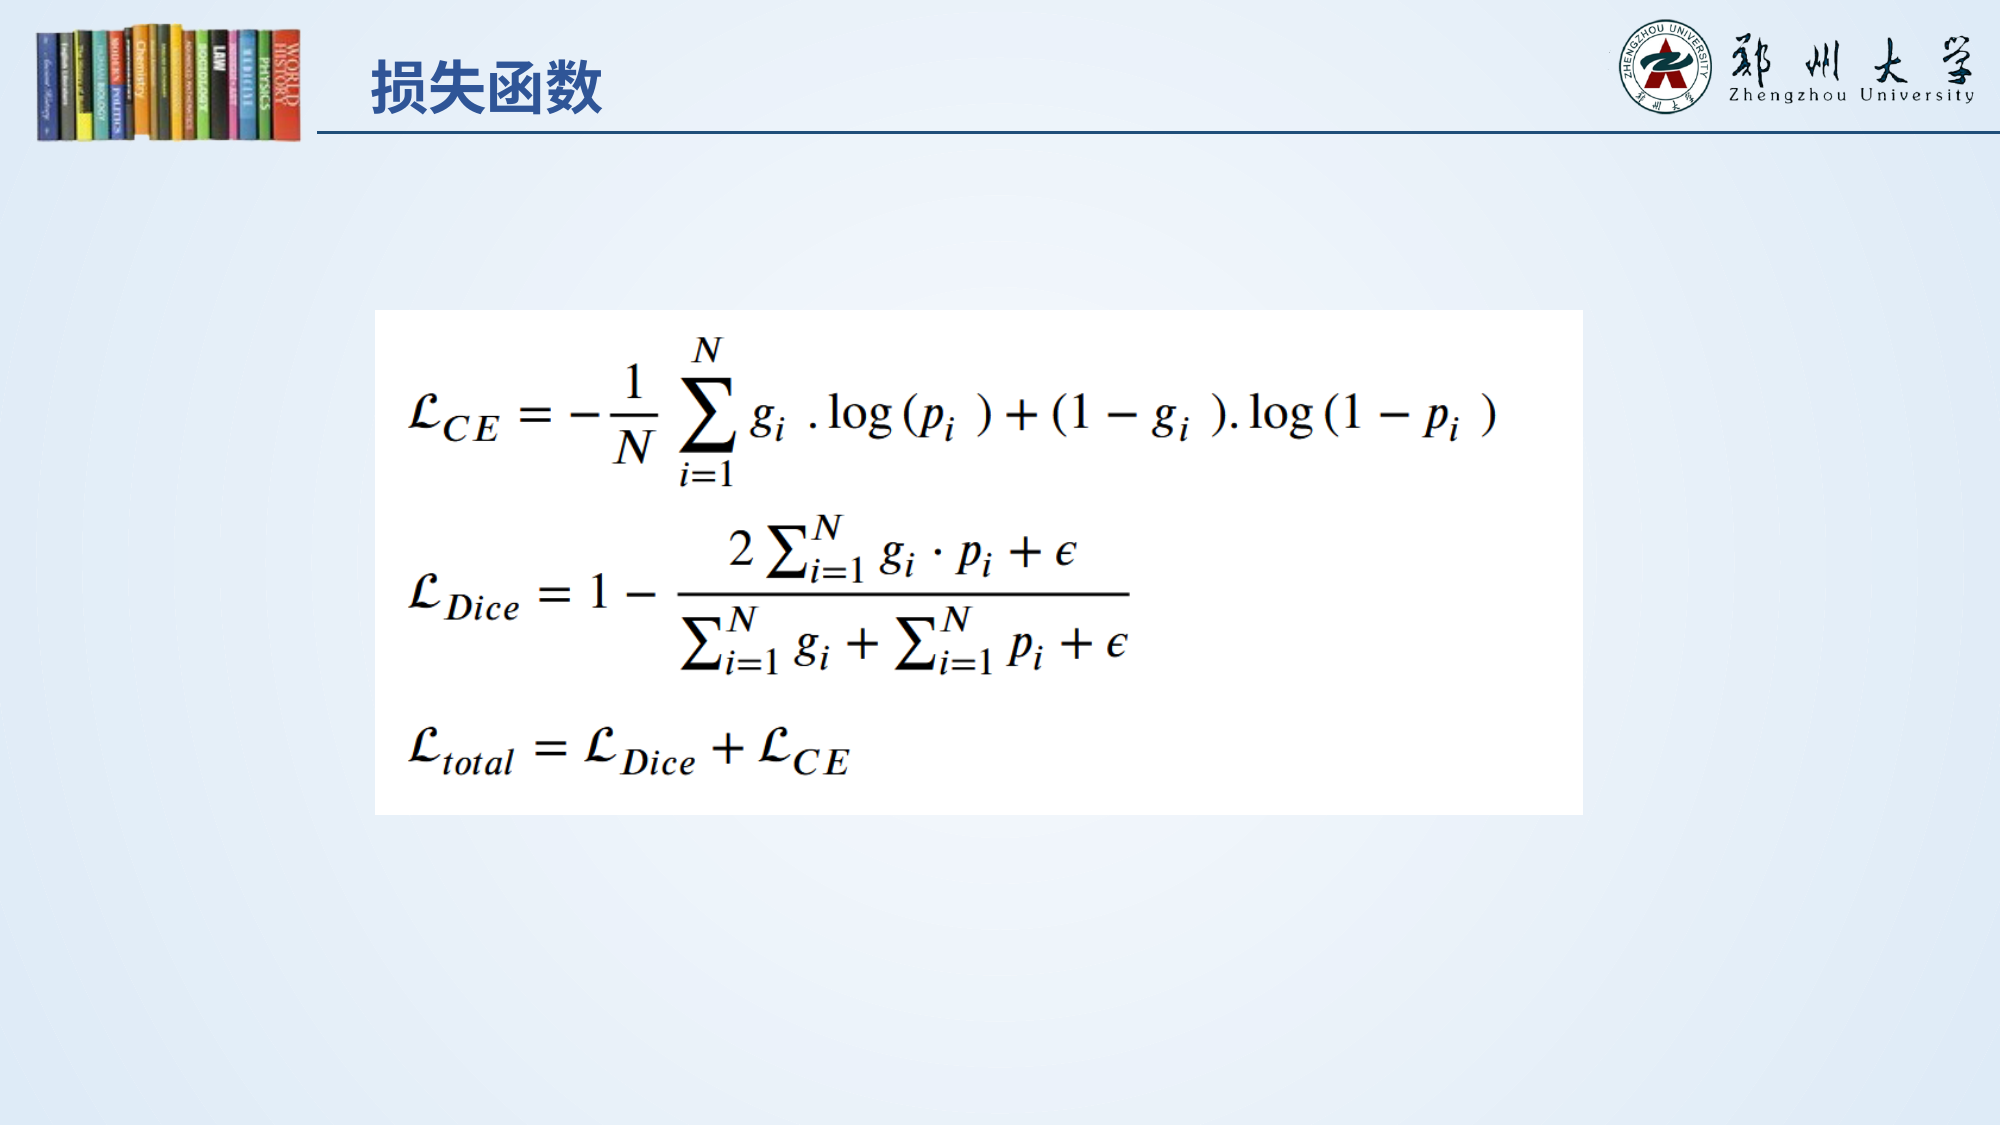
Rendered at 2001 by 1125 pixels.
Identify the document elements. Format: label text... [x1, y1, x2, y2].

text_box 损失函数 [355, 43, 812, 129]
picture [23, 0, 317, 173]
picture [374, 310, 1583, 815]
picture [1599, 11, 1983, 123]
